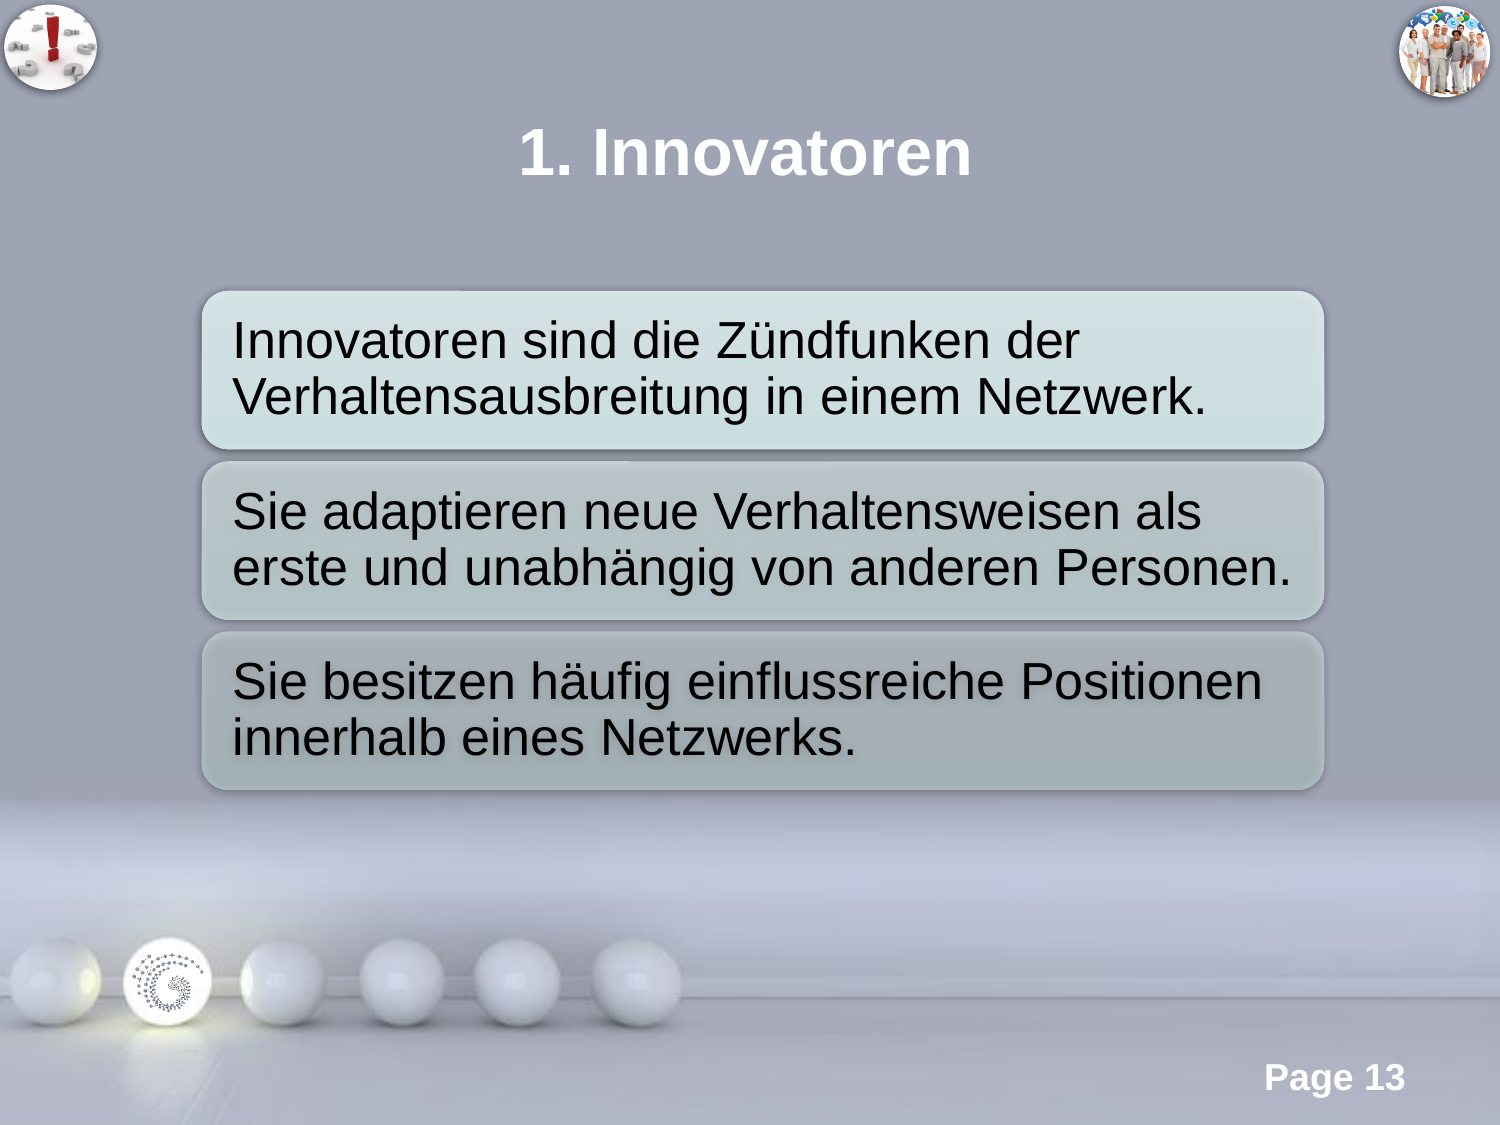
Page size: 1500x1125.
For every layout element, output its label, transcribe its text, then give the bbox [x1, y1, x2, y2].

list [201, 231, 1324, 850]
picture [0, 0, 1500, 1125]
title 1. Innovatoren [99, 101, 1393, 214]
text_box [1399, 6, 1491, 98]
text_box [4, 4, 97, 90]
